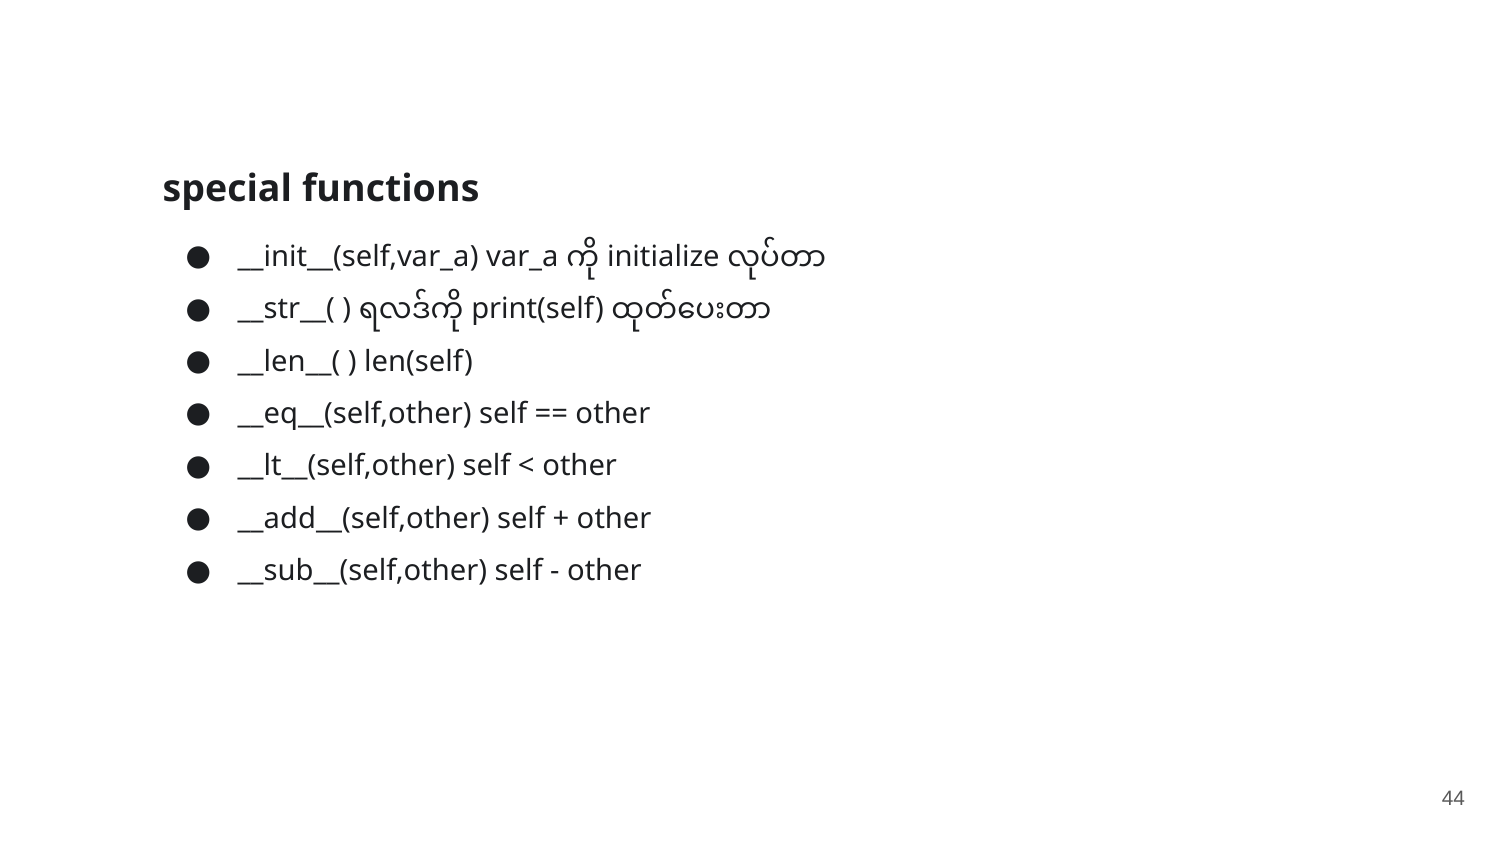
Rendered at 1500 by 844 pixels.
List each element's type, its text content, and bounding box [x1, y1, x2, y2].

slide_number ‹#› [1389, 764, 1480, 830]
text_box special functions __init__(self,var_a) var_a ကို initialize လုပ်တာ __str__( ) ရလဒ်ကို print(self) ထုတ်​ပေးတာ __len__( ) len(self) __eq__(self,other) self == other __lt__(self,other) self < other __add__(self,other) self + other __sub__(self,other) self - other [147, 142, 1353, 714]
